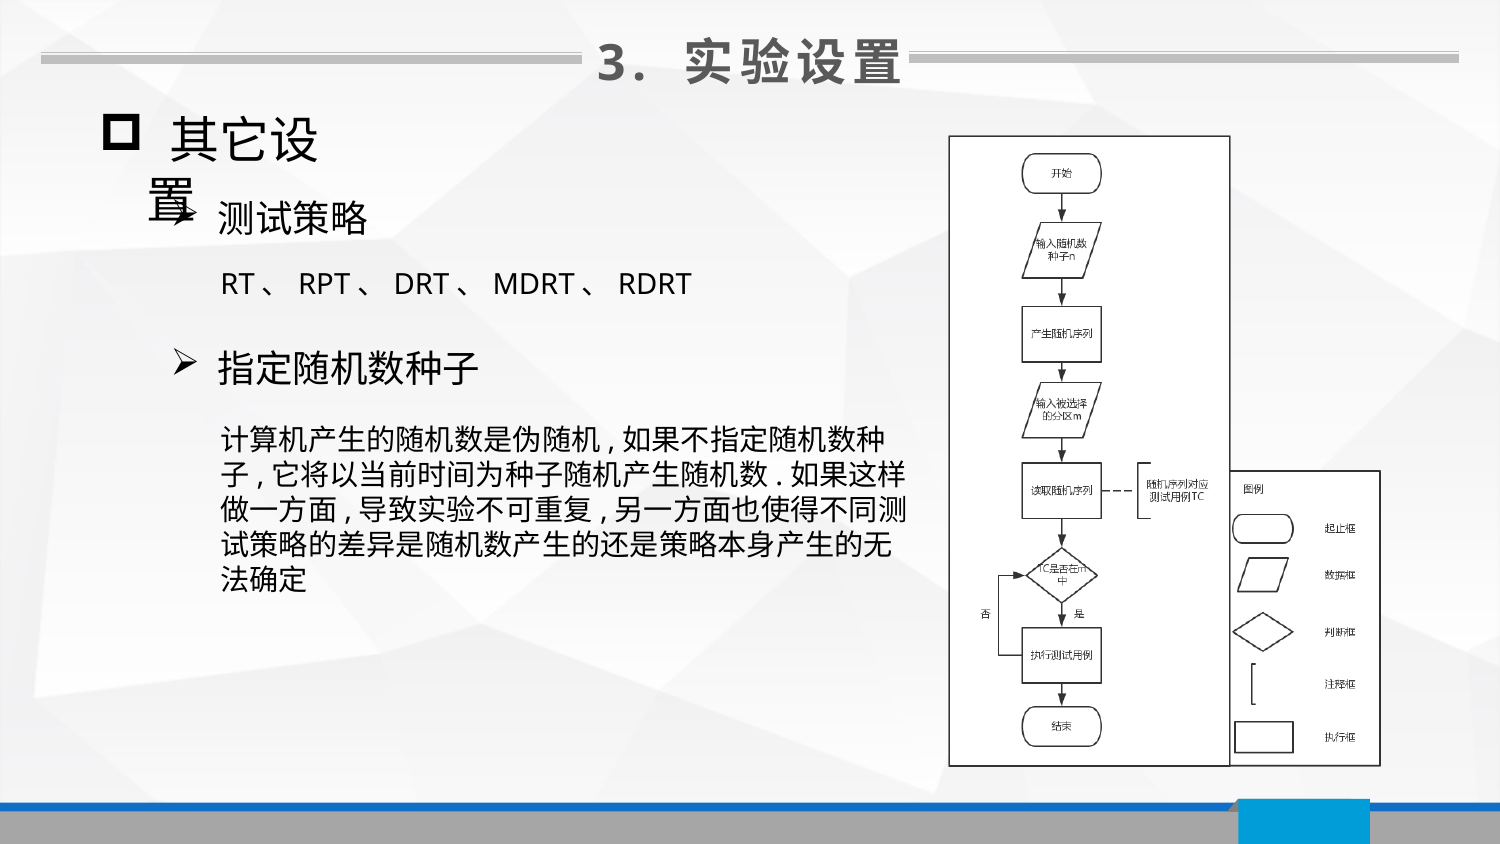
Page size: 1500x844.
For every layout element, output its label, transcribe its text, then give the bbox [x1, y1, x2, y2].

text_box 计算机产生的随机数是伪随机,如果不指定随机数种子,它将以当前时间为种子随机产生随机数.如果这样做一方面,导致实验不可重复,另一方面也使得不同测试策略的差异是随机数产生的还是策略本身产生的无法确定 [205, 413, 911, 604]
text_box 其它设置 [84, 100, 382, 236]
picture [0, 1, 1500, 802]
text_box 指定随机数种子 [155, 337, 678, 397]
text_box 3. 实验设置 [577, 25, 923, 98]
text_box 测试策略 [155, 187, 678, 248]
text_box RT、RPT、DRT、MDRT、RDRT [205, 258, 729, 308]
